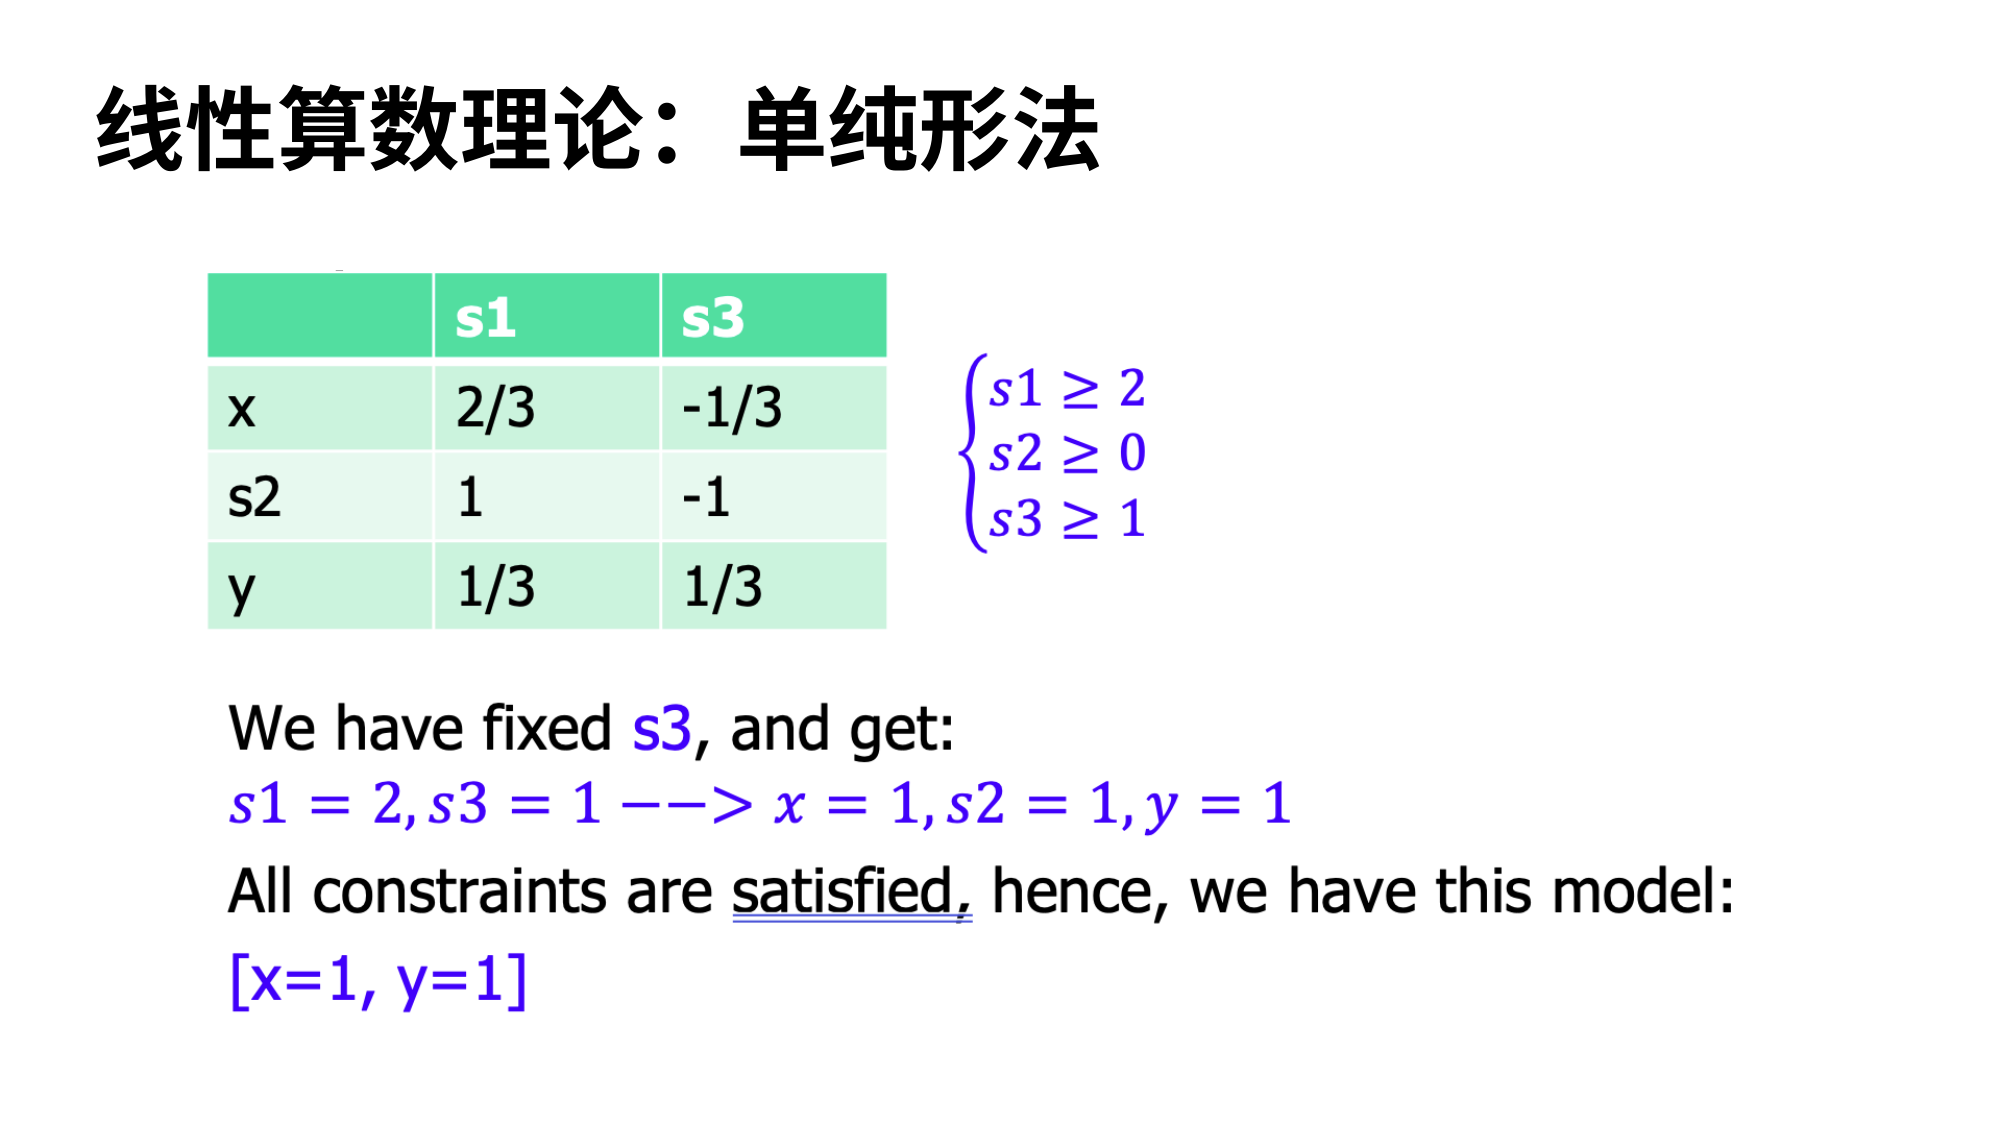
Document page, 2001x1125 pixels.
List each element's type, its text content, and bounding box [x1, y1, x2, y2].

title 线性算数理论：单纯形法 [78, 25, 1804, 243]
picture [195, 270, 1805, 1075]
